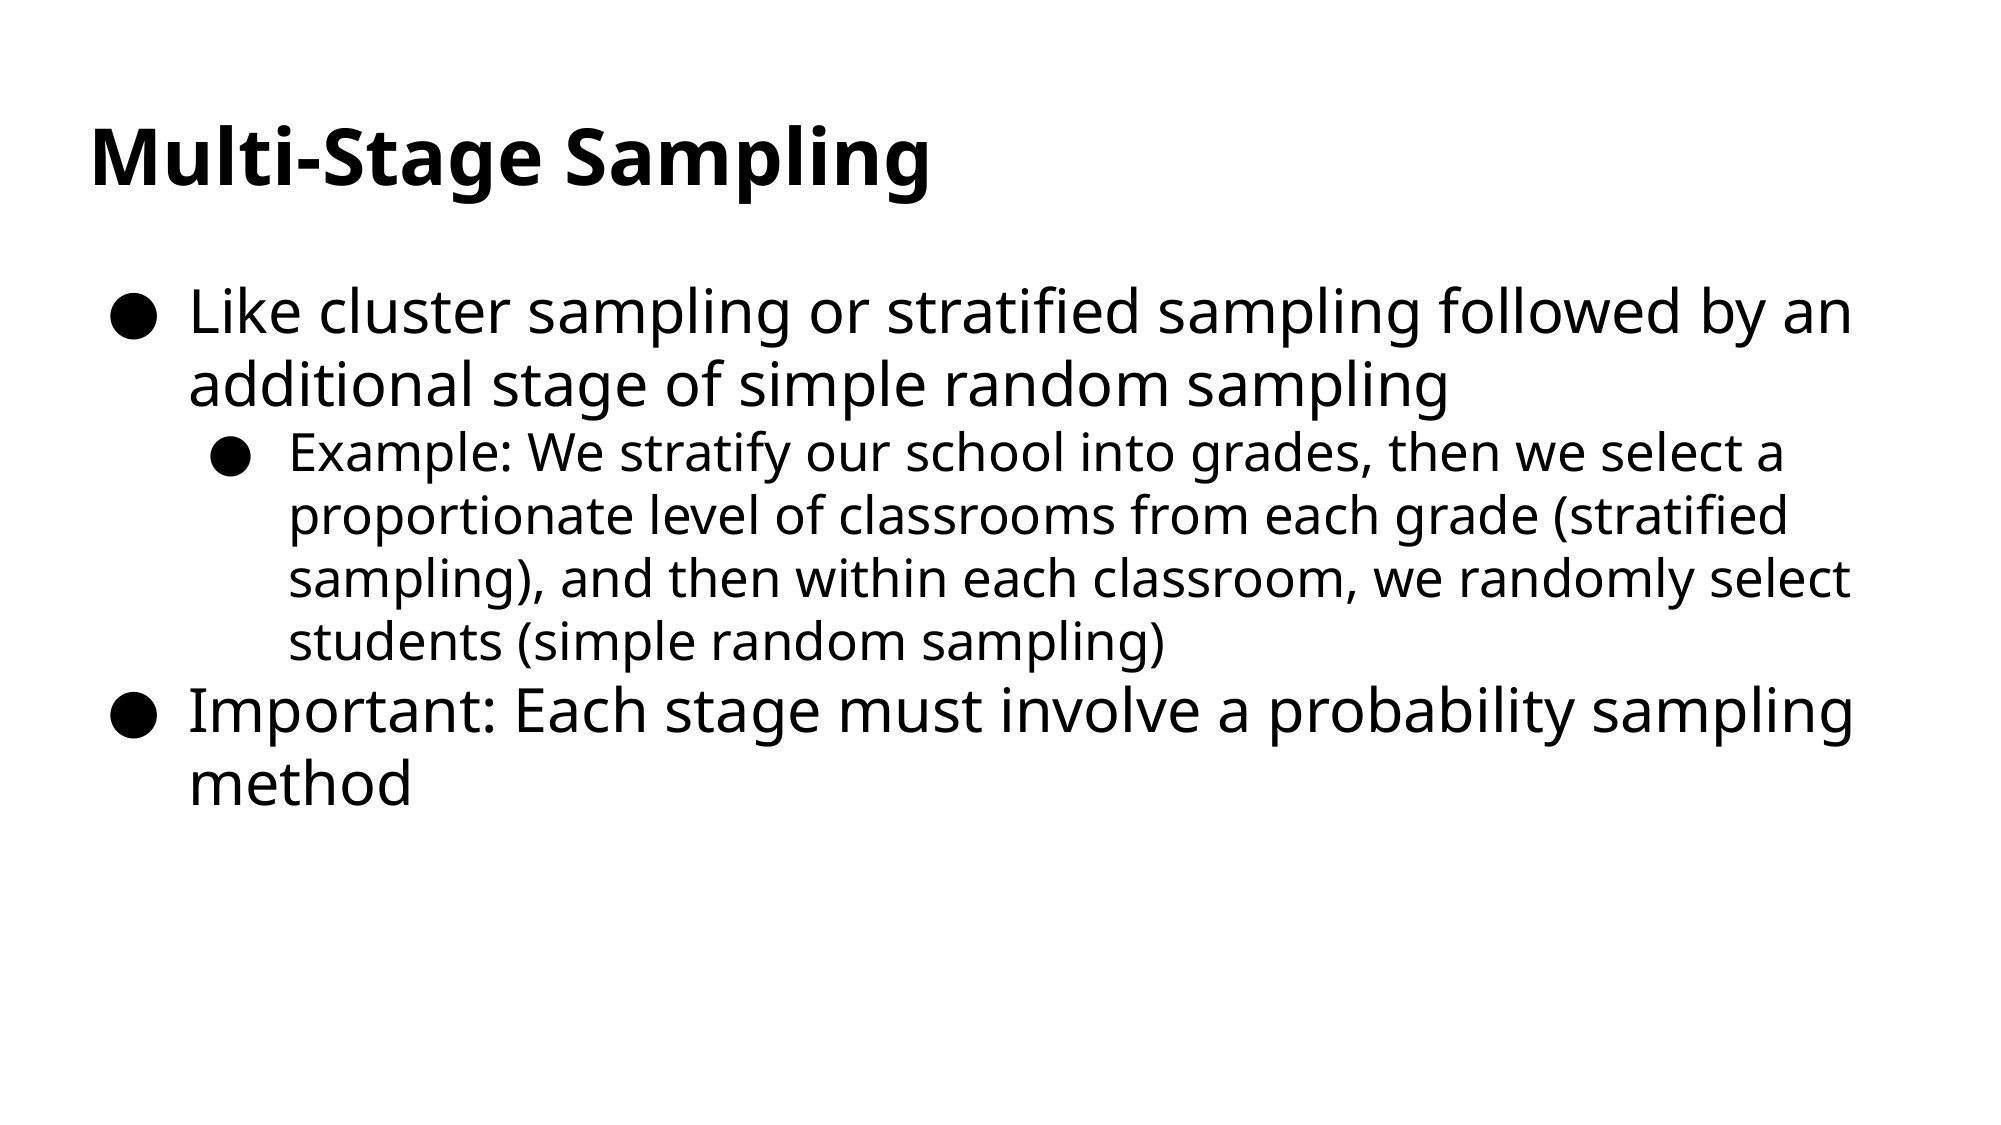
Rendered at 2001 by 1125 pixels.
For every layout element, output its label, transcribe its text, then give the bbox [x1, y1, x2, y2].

title Multi-Stage Sampling [68, 97, 1932, 223]
list Like cluster sampling or stratified sampling followed by an additional stage of simple random sampling Example: We stratify our school into grades, then we select a proportionate level of classrooms from each grade (stratified sampling), and then within each classroom, we randomly select students (simple random sampling) Important: Each stage must involve a probability sampling method [68, 252, 1932, 1086]
